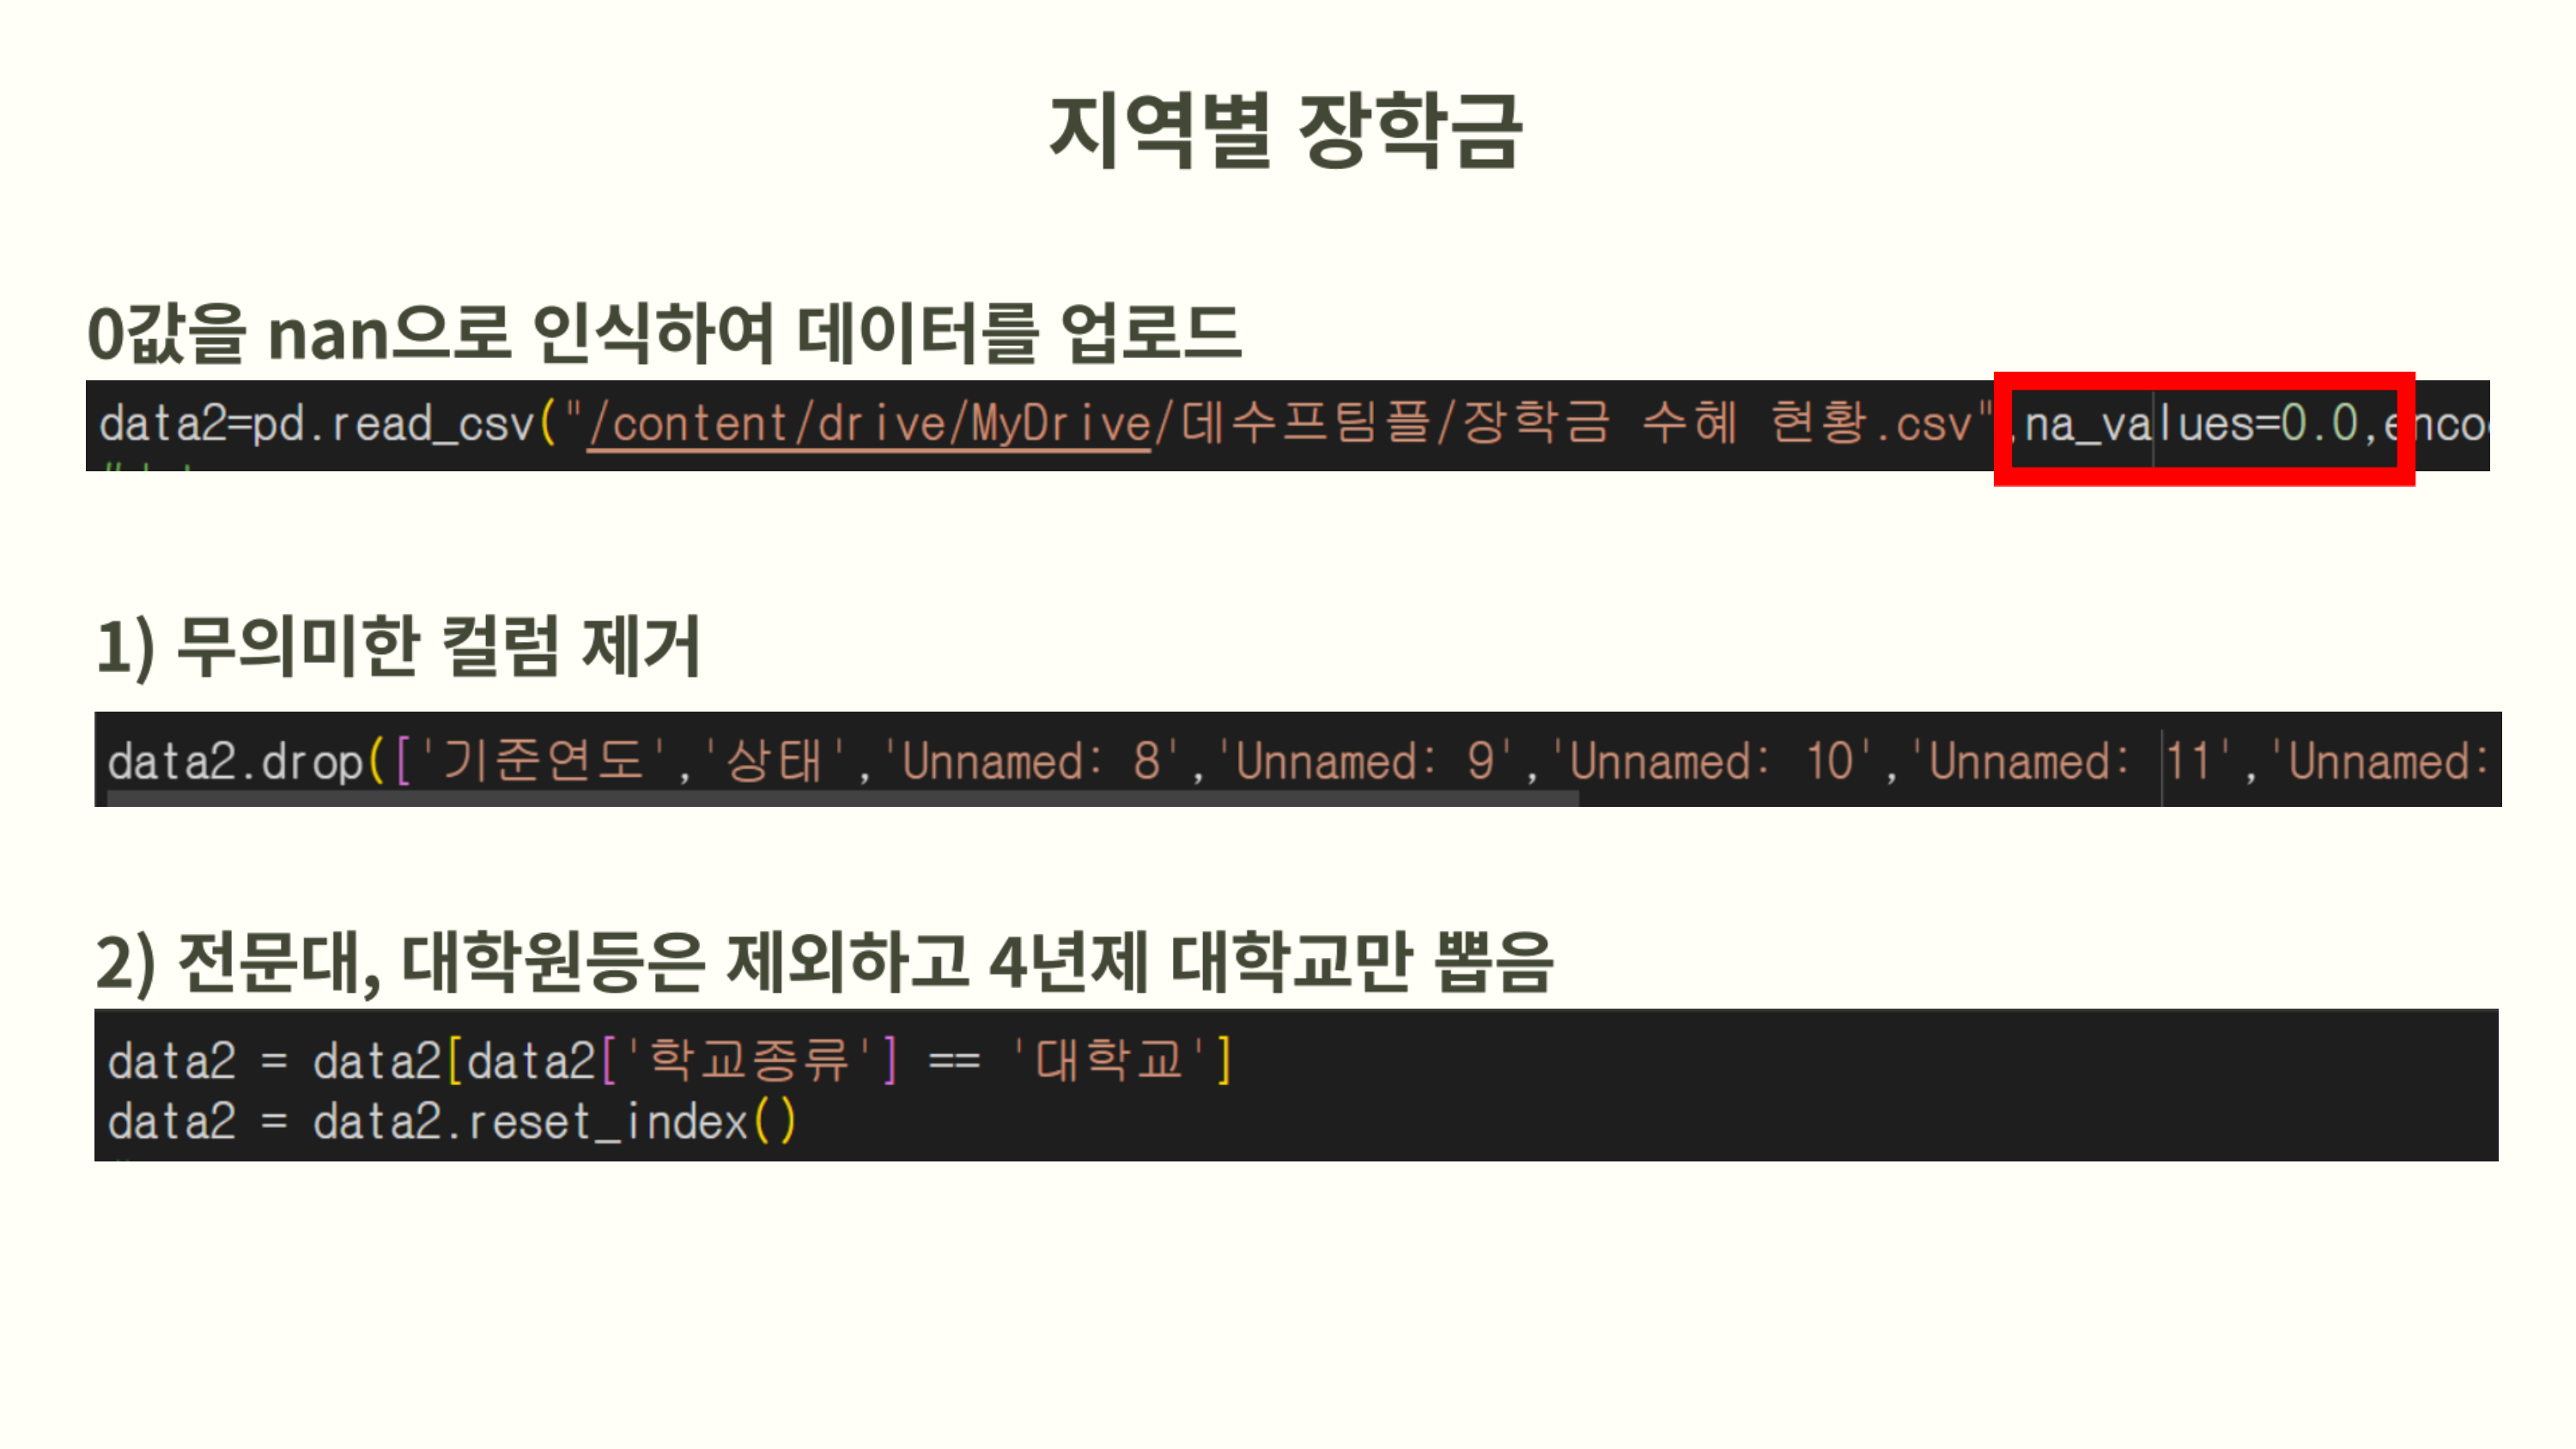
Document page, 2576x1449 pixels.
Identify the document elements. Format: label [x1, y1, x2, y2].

text_box [86, 379, 1990, 472]
picture [76, 274, 1279, 397]
picture [853, 58, 1566, 209]
picture [83, 586, 729, 718]
text_box [94, 1009, 2499, 1162]
picture [84, 902, 1589, 1034]
text_box [94, 712, 2502, 807]
text_box [2421, 379, 2490, 472]
text_box [1994, 372, 2417, 487]
